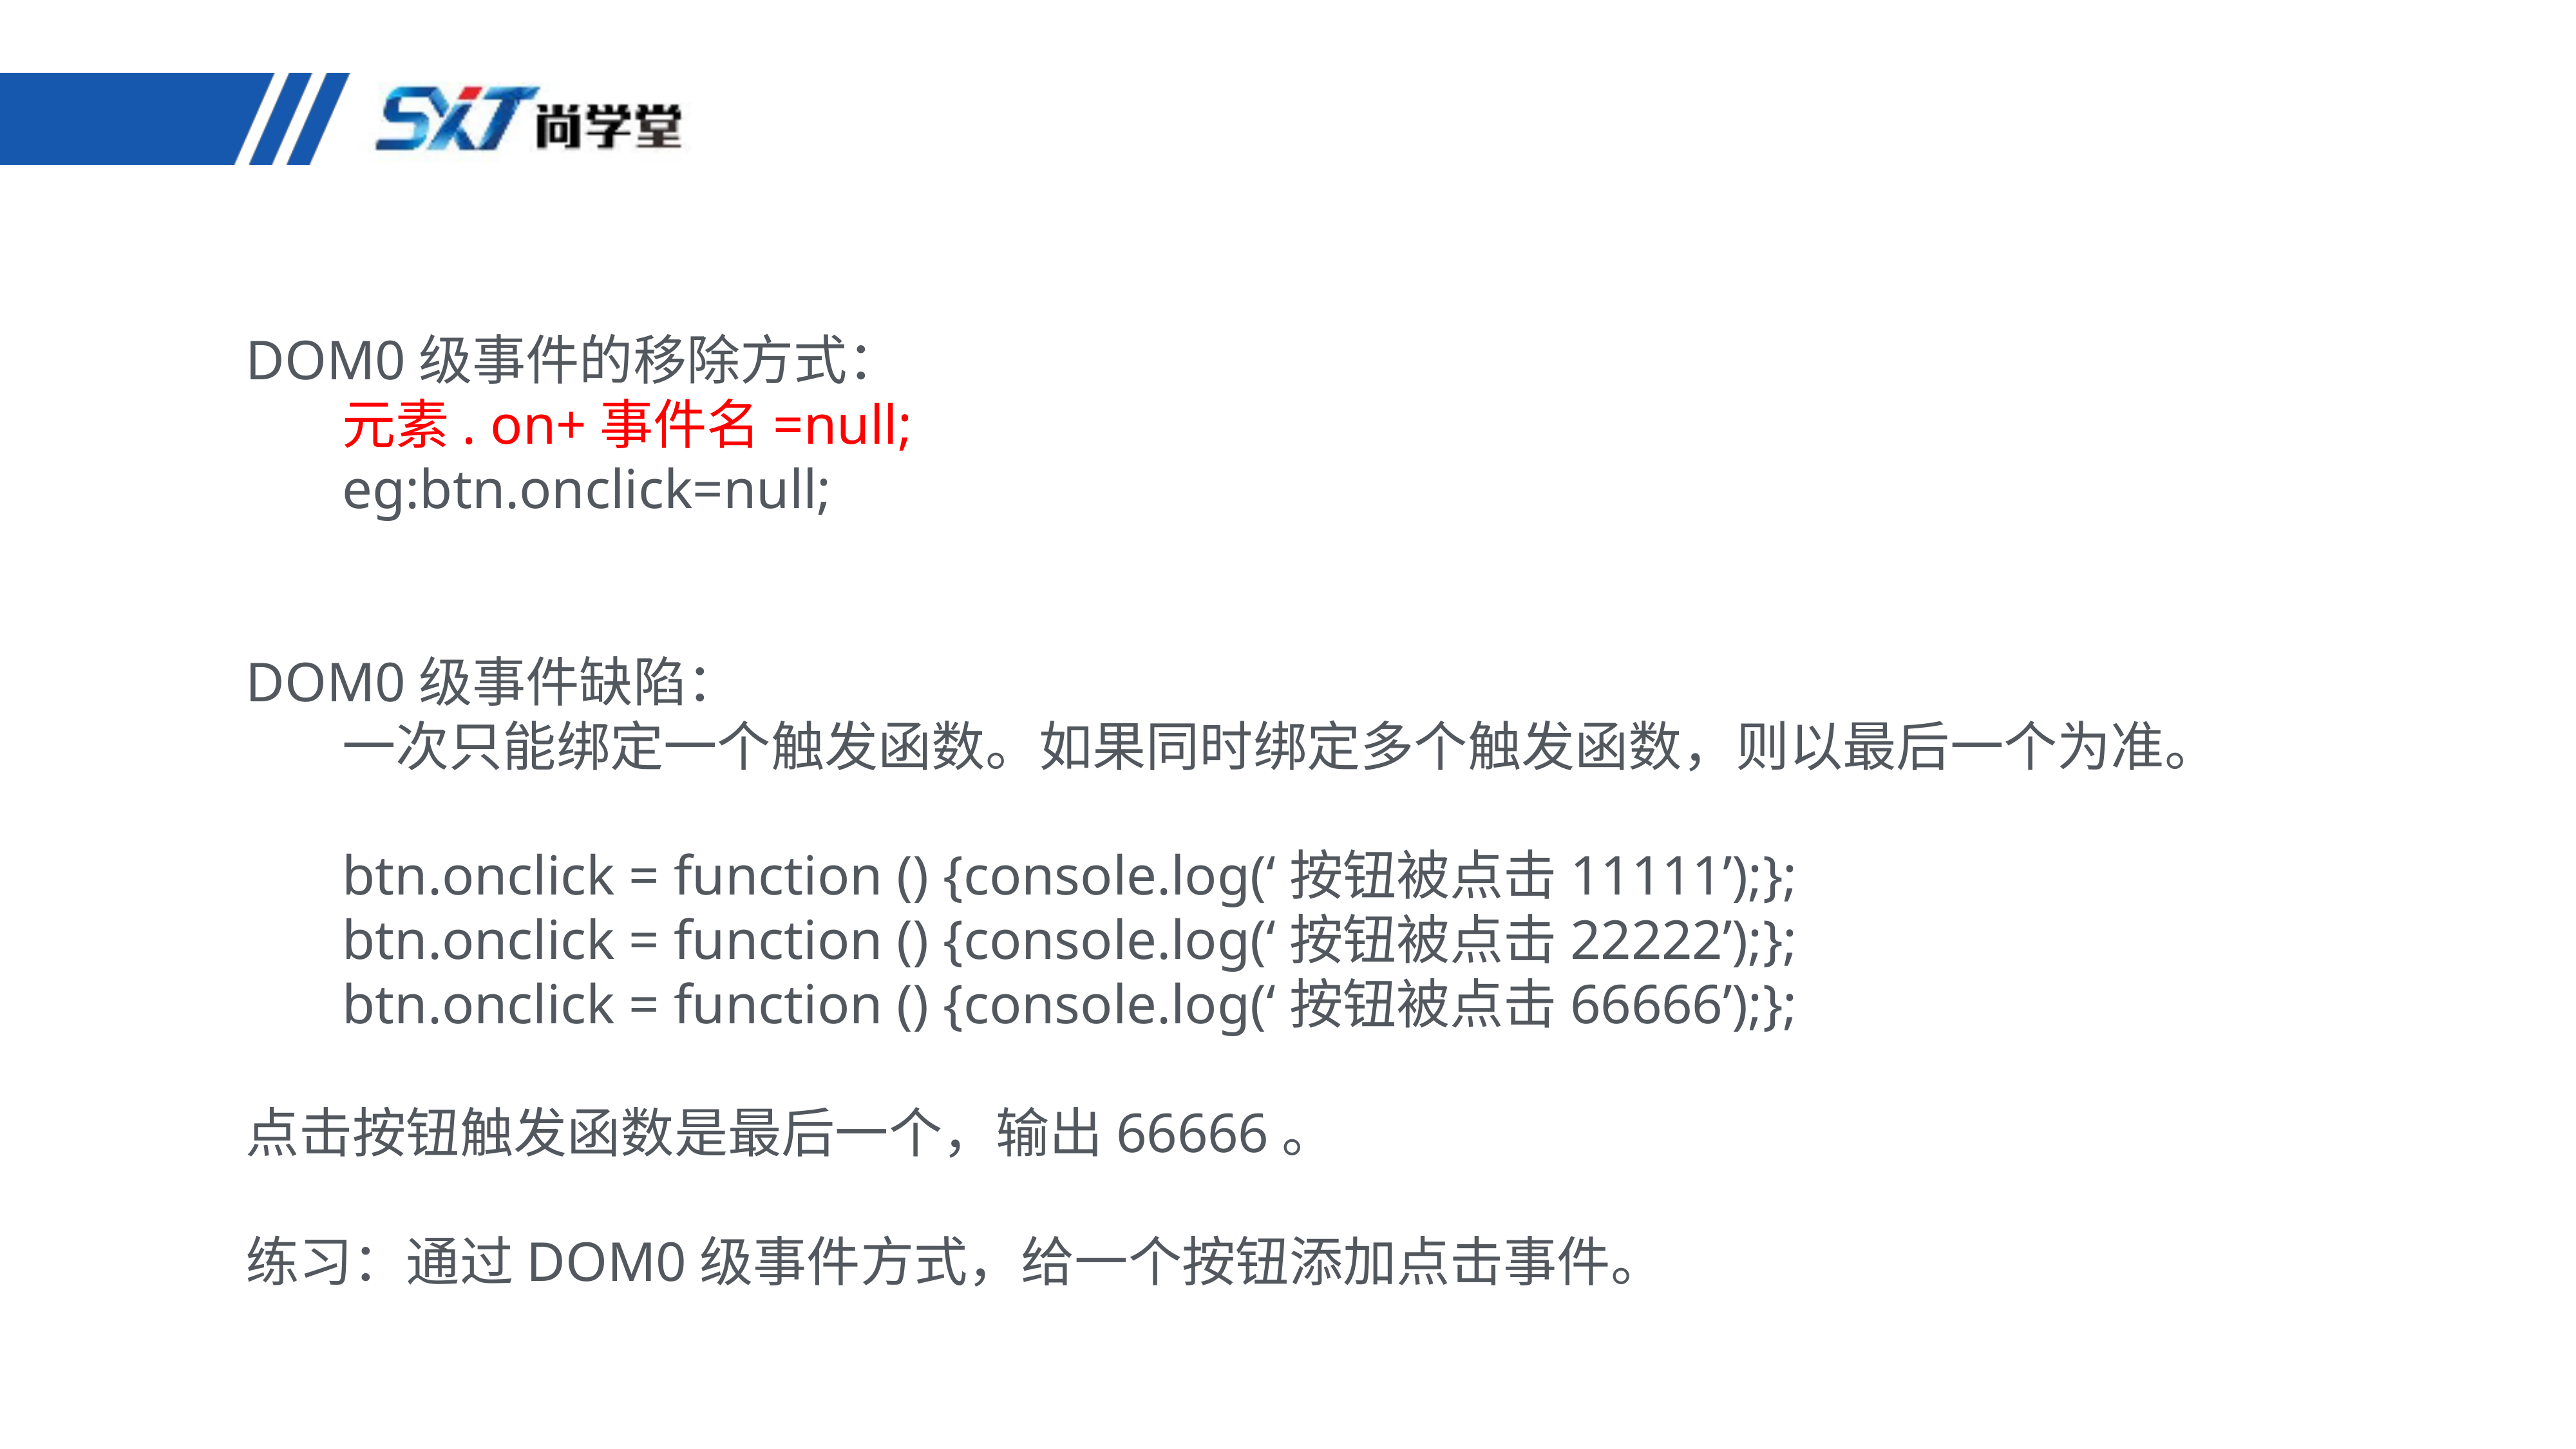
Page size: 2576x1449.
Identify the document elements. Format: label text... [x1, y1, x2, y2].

picture [359, 17, 699, 242]
picture [0, 73, 350, 165]
text_box DOM0级事件的移除方式： 元素. on+事件名=null; eg:btn.onclick=null; DOM0级事件缺陷： 一次只能绑定一个触发函数。如果同时绑定多个触发函数，则以最后一个为准。 btn.onclick = function () {console.log(‘按钮被点击11111’);}; btn.onclick = function () {console.log(‘按钮被点击22222’);}; btn.onclick = function () {console.log(‘按钮被点击66666’);}; 点击按钮触发函数是最后一个，输出66666。 练习：通过DOM0级事件方式，给一个按钮添加点击事件。 [236, 321, 2483, 1297]
